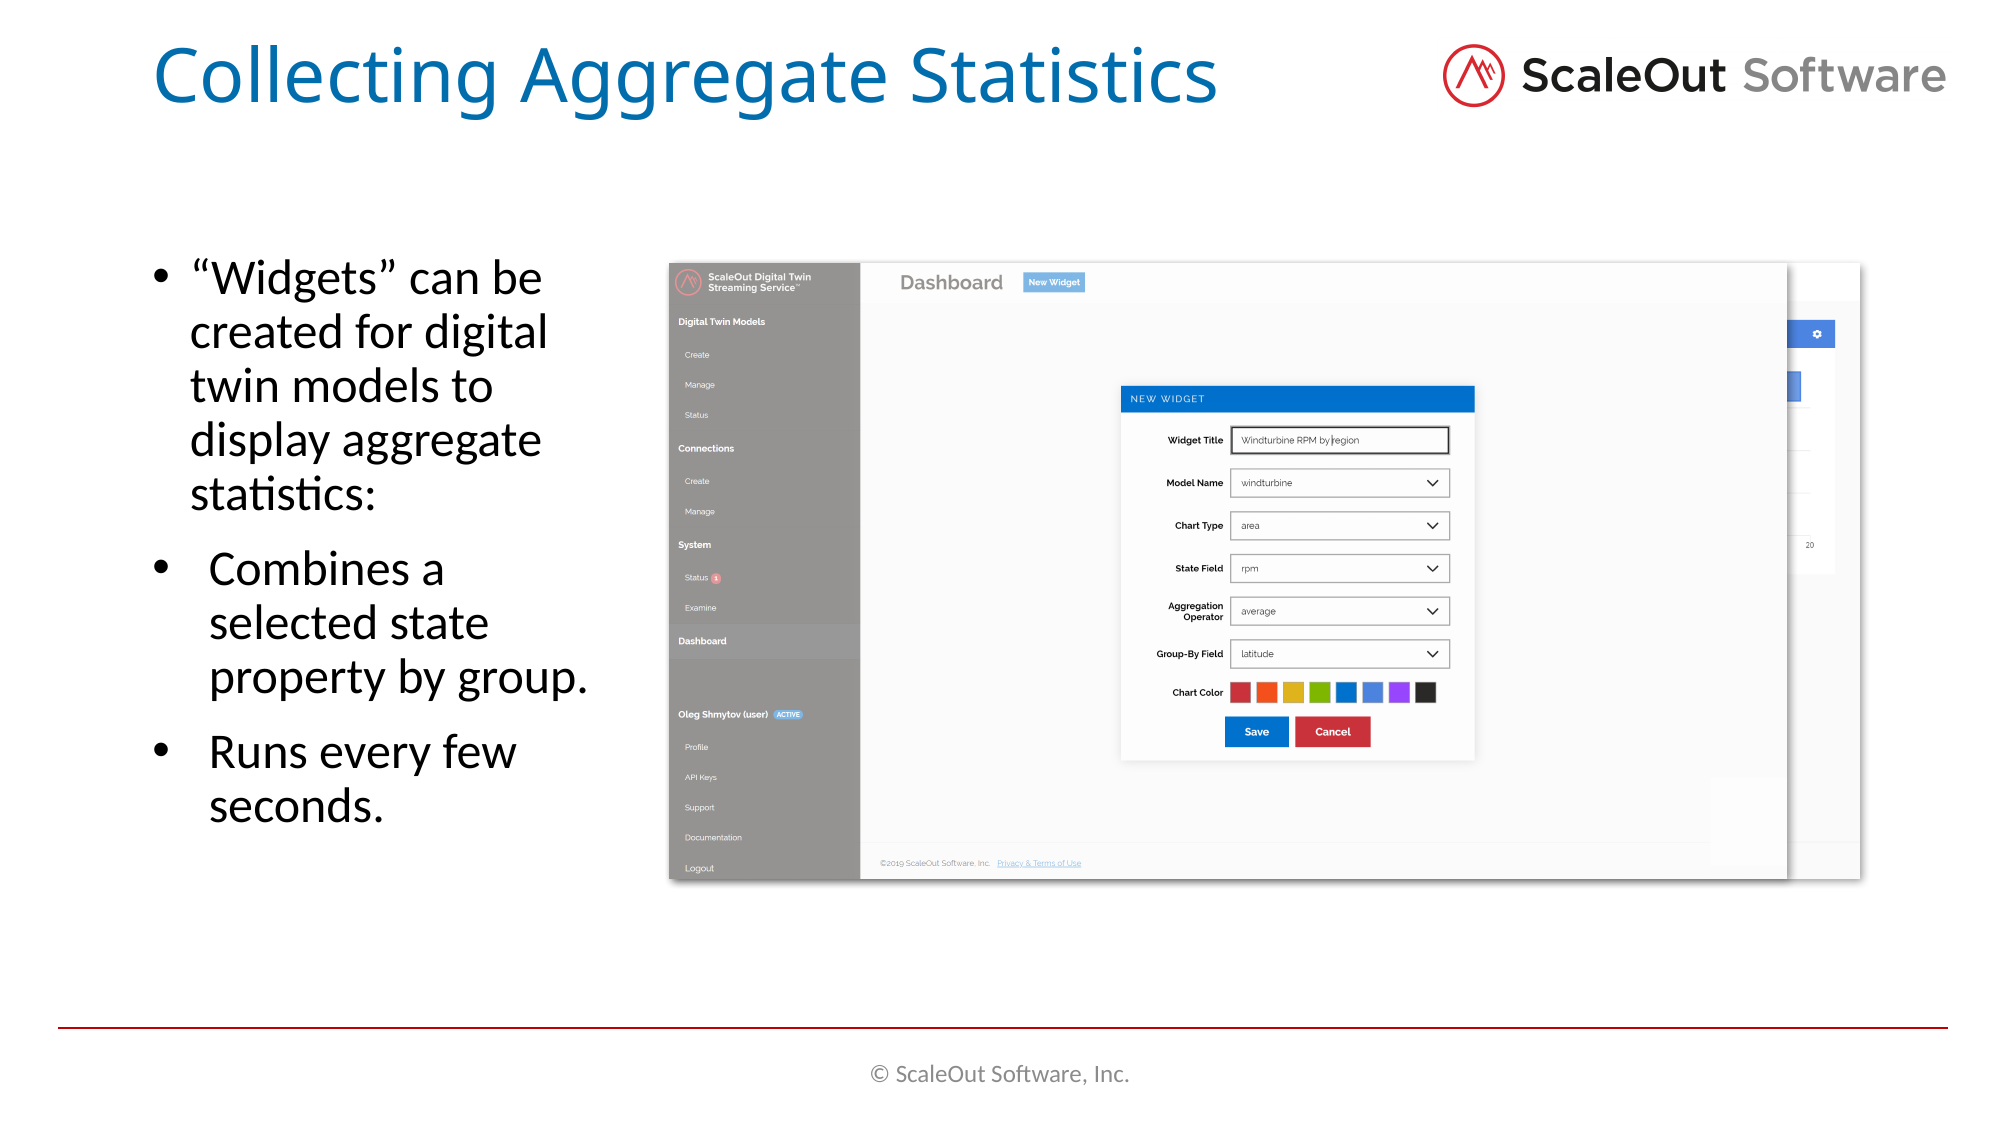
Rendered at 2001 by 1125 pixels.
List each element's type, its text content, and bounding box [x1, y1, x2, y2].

footer © ScaleOut Software, Inc. [549, 1042, 1450, 1103]
picture [669, 263, 1860, 879]
list “Widgets” can be created for digital twin models to display aggregate statistics: Combines a selected state property by group. Runs every few seconds. [137, 244, 631, 929]
picture [1883, 37, 1955, 115]
title Collecting Aggregate Statistics [137, 26, 1883, 131]
